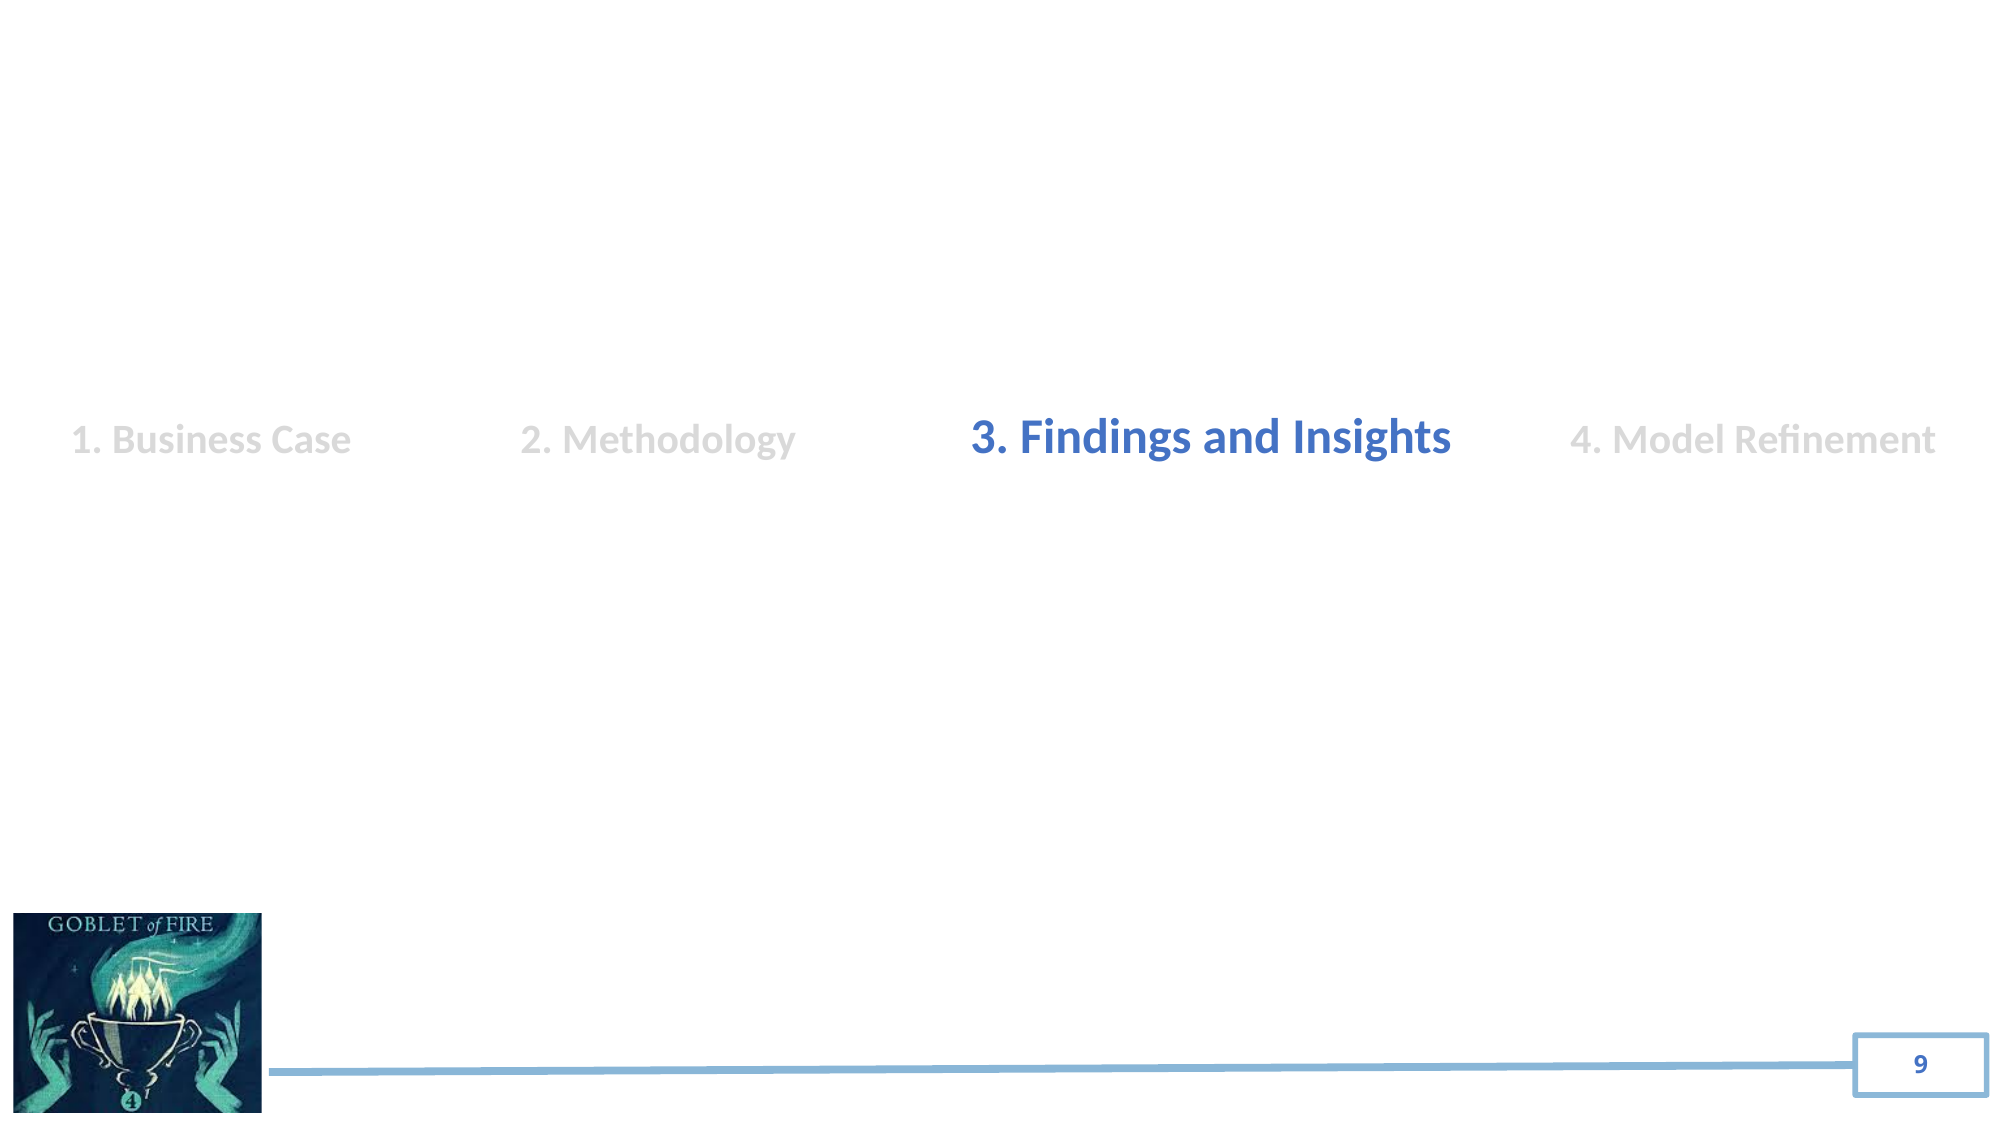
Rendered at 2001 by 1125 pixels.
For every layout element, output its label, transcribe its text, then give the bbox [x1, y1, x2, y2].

slide_number 9 [1852, 1032, 1989, 1098]
picture [13, 913, 262, 1113]
subtitle 1. Business Case 2. Methodology 3. Findings and Insights 4. Model Refinement [16, 402, 2000, 674]
